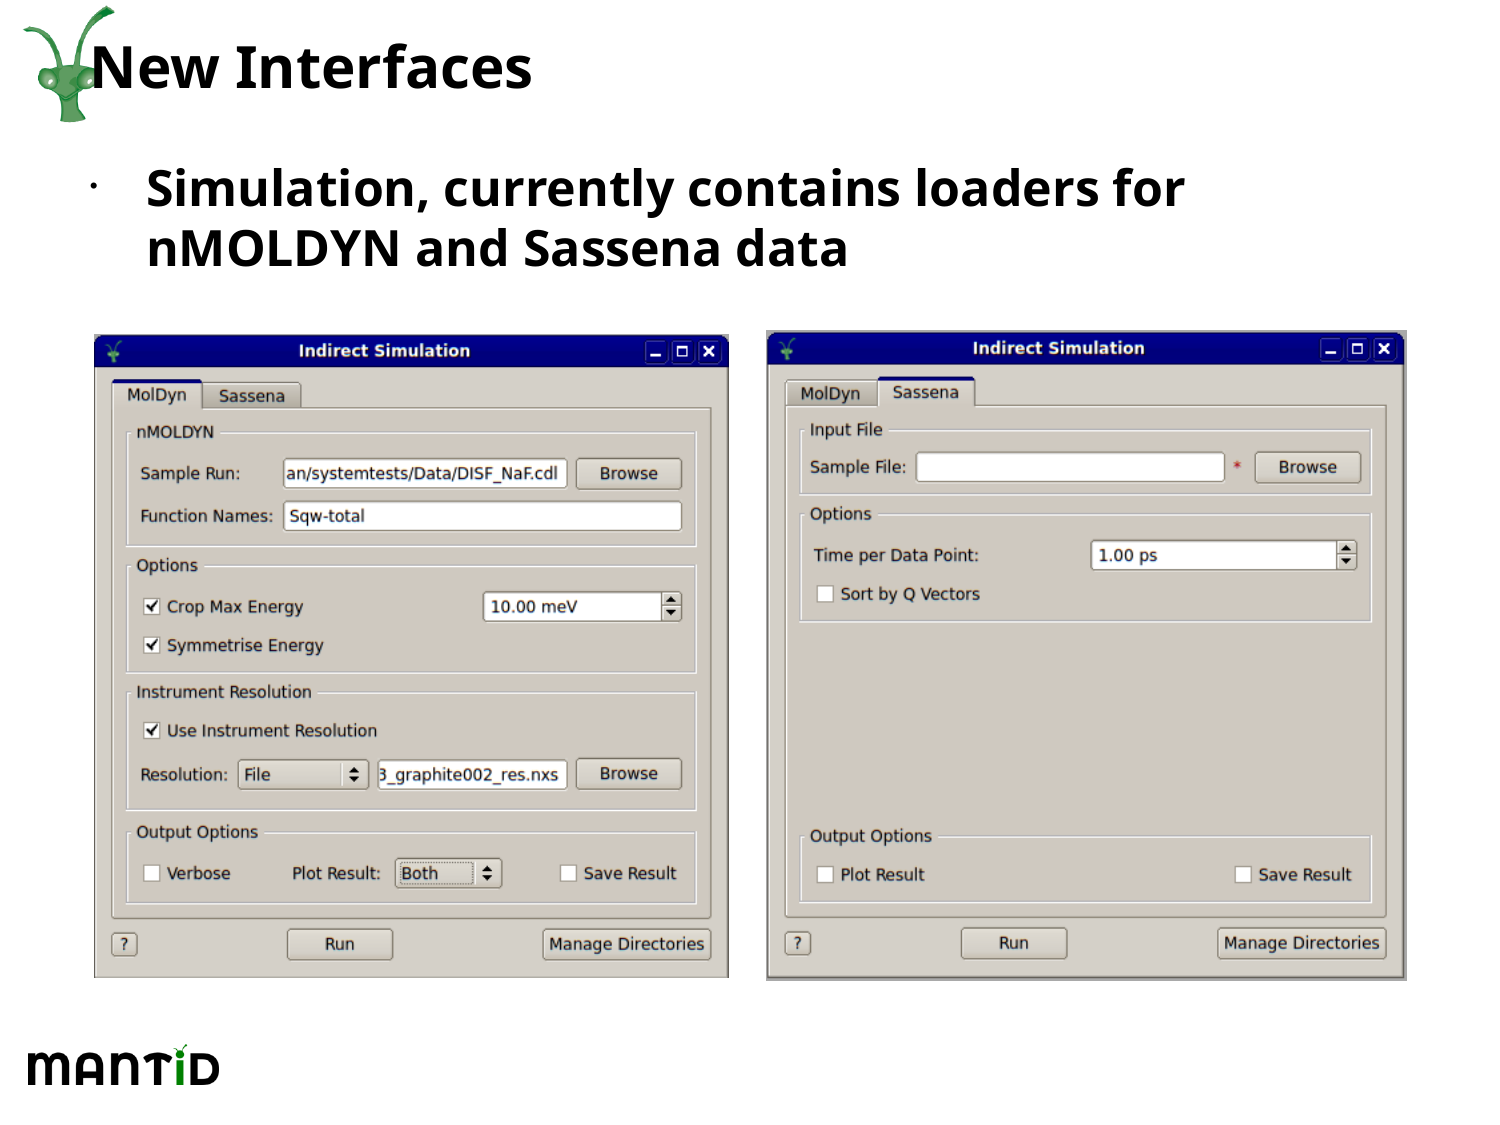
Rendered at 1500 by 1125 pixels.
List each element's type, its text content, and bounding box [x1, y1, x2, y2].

picture [0, 0, 74, 127]
picture [765, 330, 1407, 981]
picture [28, 1044, 219, 1085]
text_box Simulation, currently contains loaders for nMOLDYN and Sassena data [74, 148, 1425, 1023]
text_box New Interfaces [74, 0, 1425, 148]
picture [93, 334, 729, 978]
